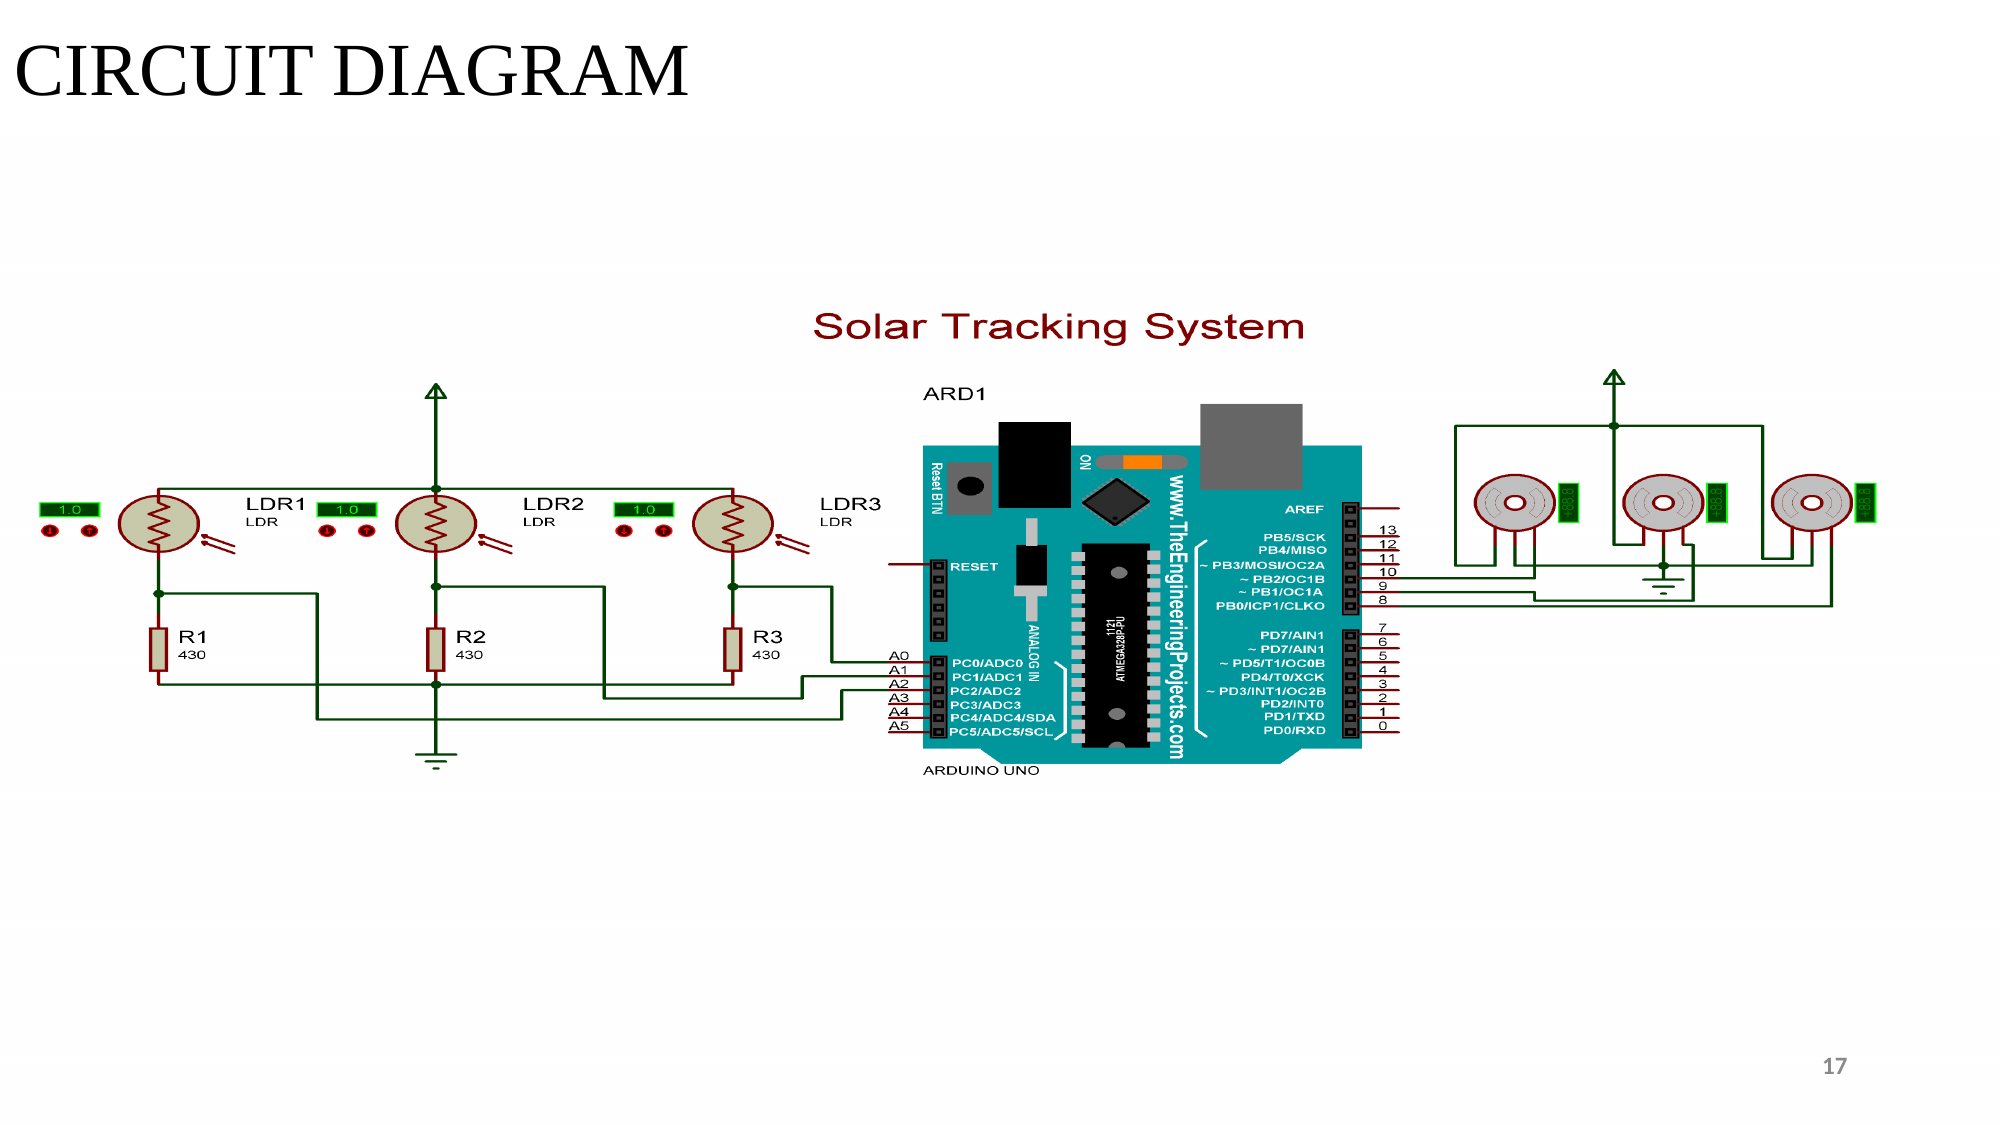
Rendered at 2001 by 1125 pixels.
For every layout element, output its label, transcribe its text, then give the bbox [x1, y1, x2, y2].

text_box CIRCUIT DIAGRAM [0, 13, 950, 118]
picture [0, 132, 2000, 1125]
